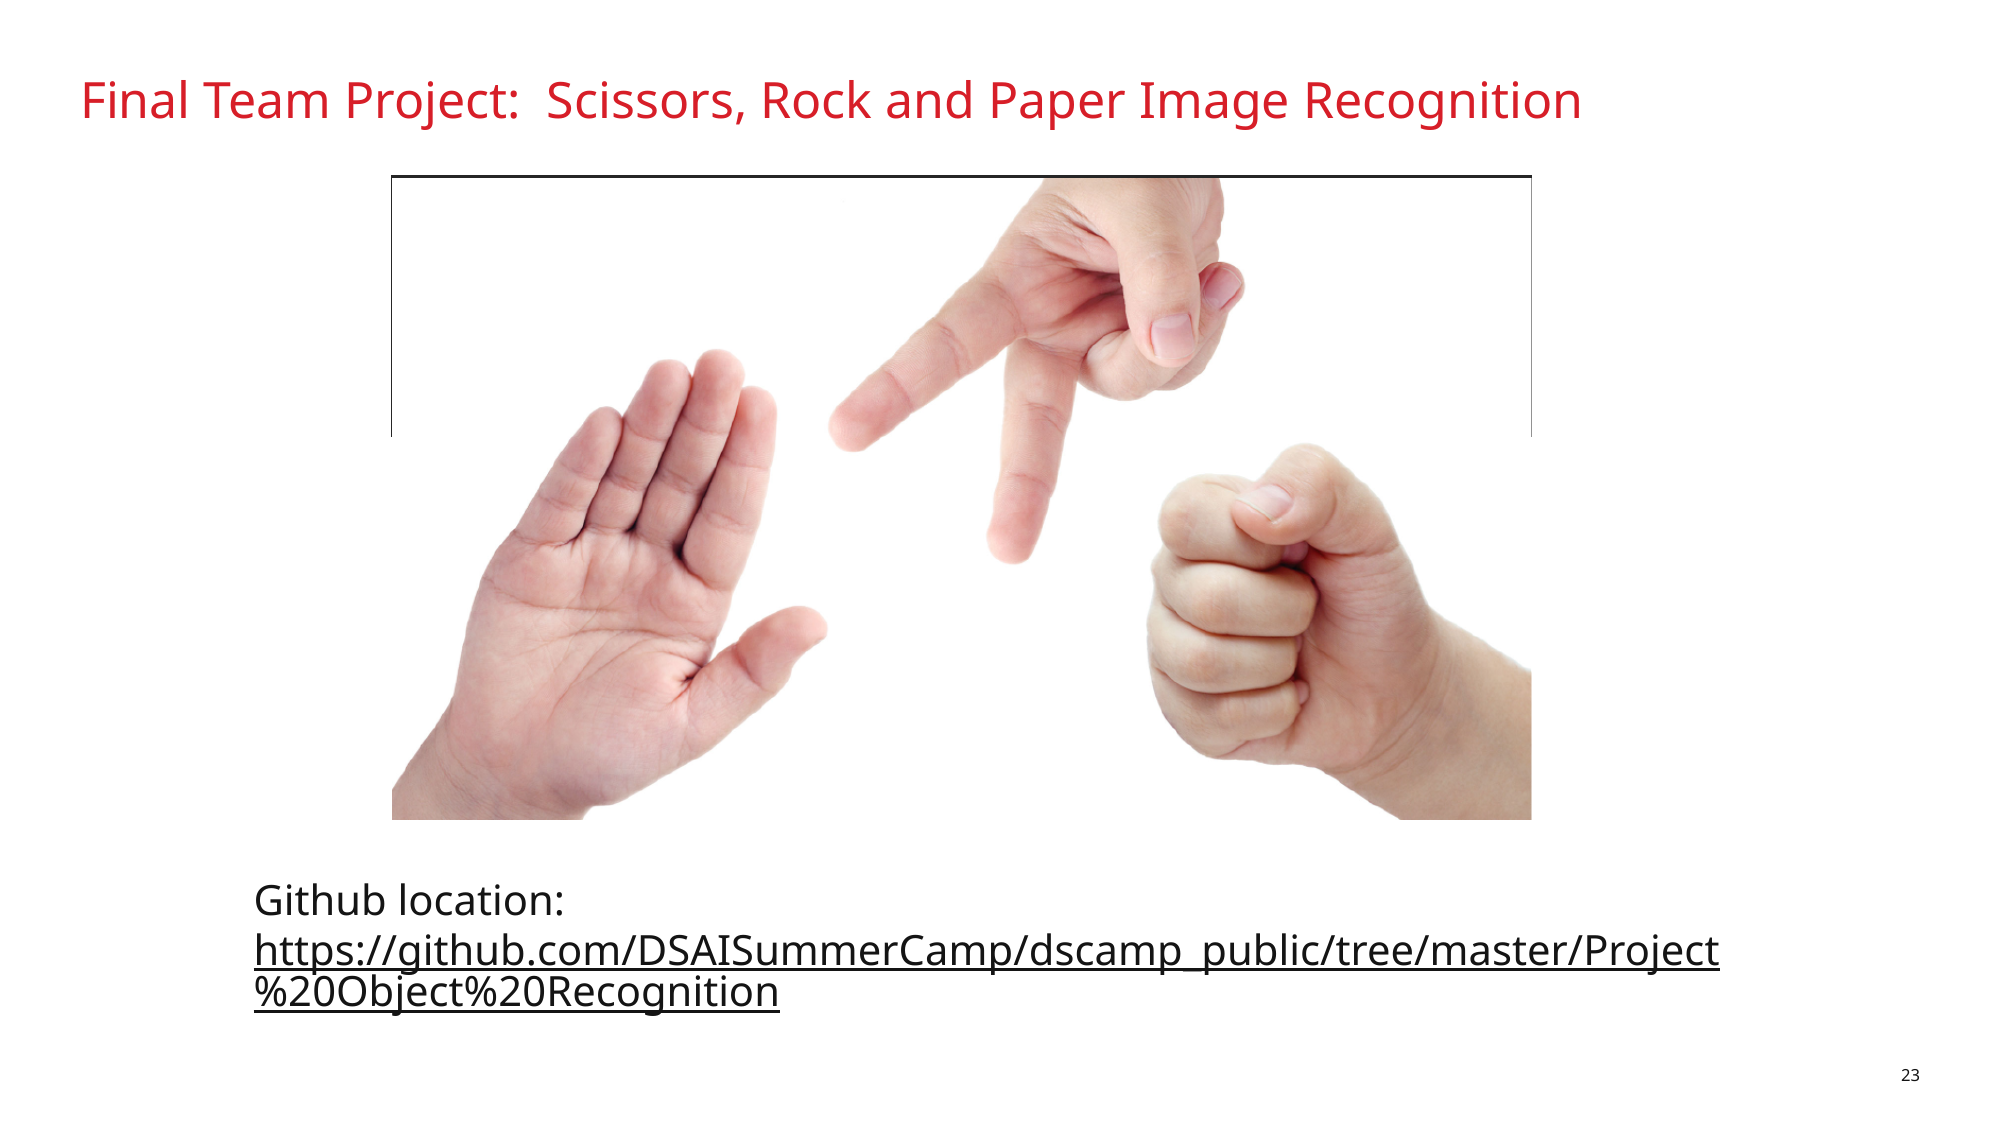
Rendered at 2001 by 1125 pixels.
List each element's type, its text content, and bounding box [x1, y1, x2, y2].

picture [390, 175, 1533, 821]
slide_number 23 [1839, 1050, 1920, 1088]
title Final Team Project: Scissors, Rock and Paper Image Recognition [80, 75, 1920, 240]
text_box Github location: https://github.com/DSAISummerCamp/dscamp_public/tree/master/Project%20Object%20Recognition [238, 865, 1762, 1038]
